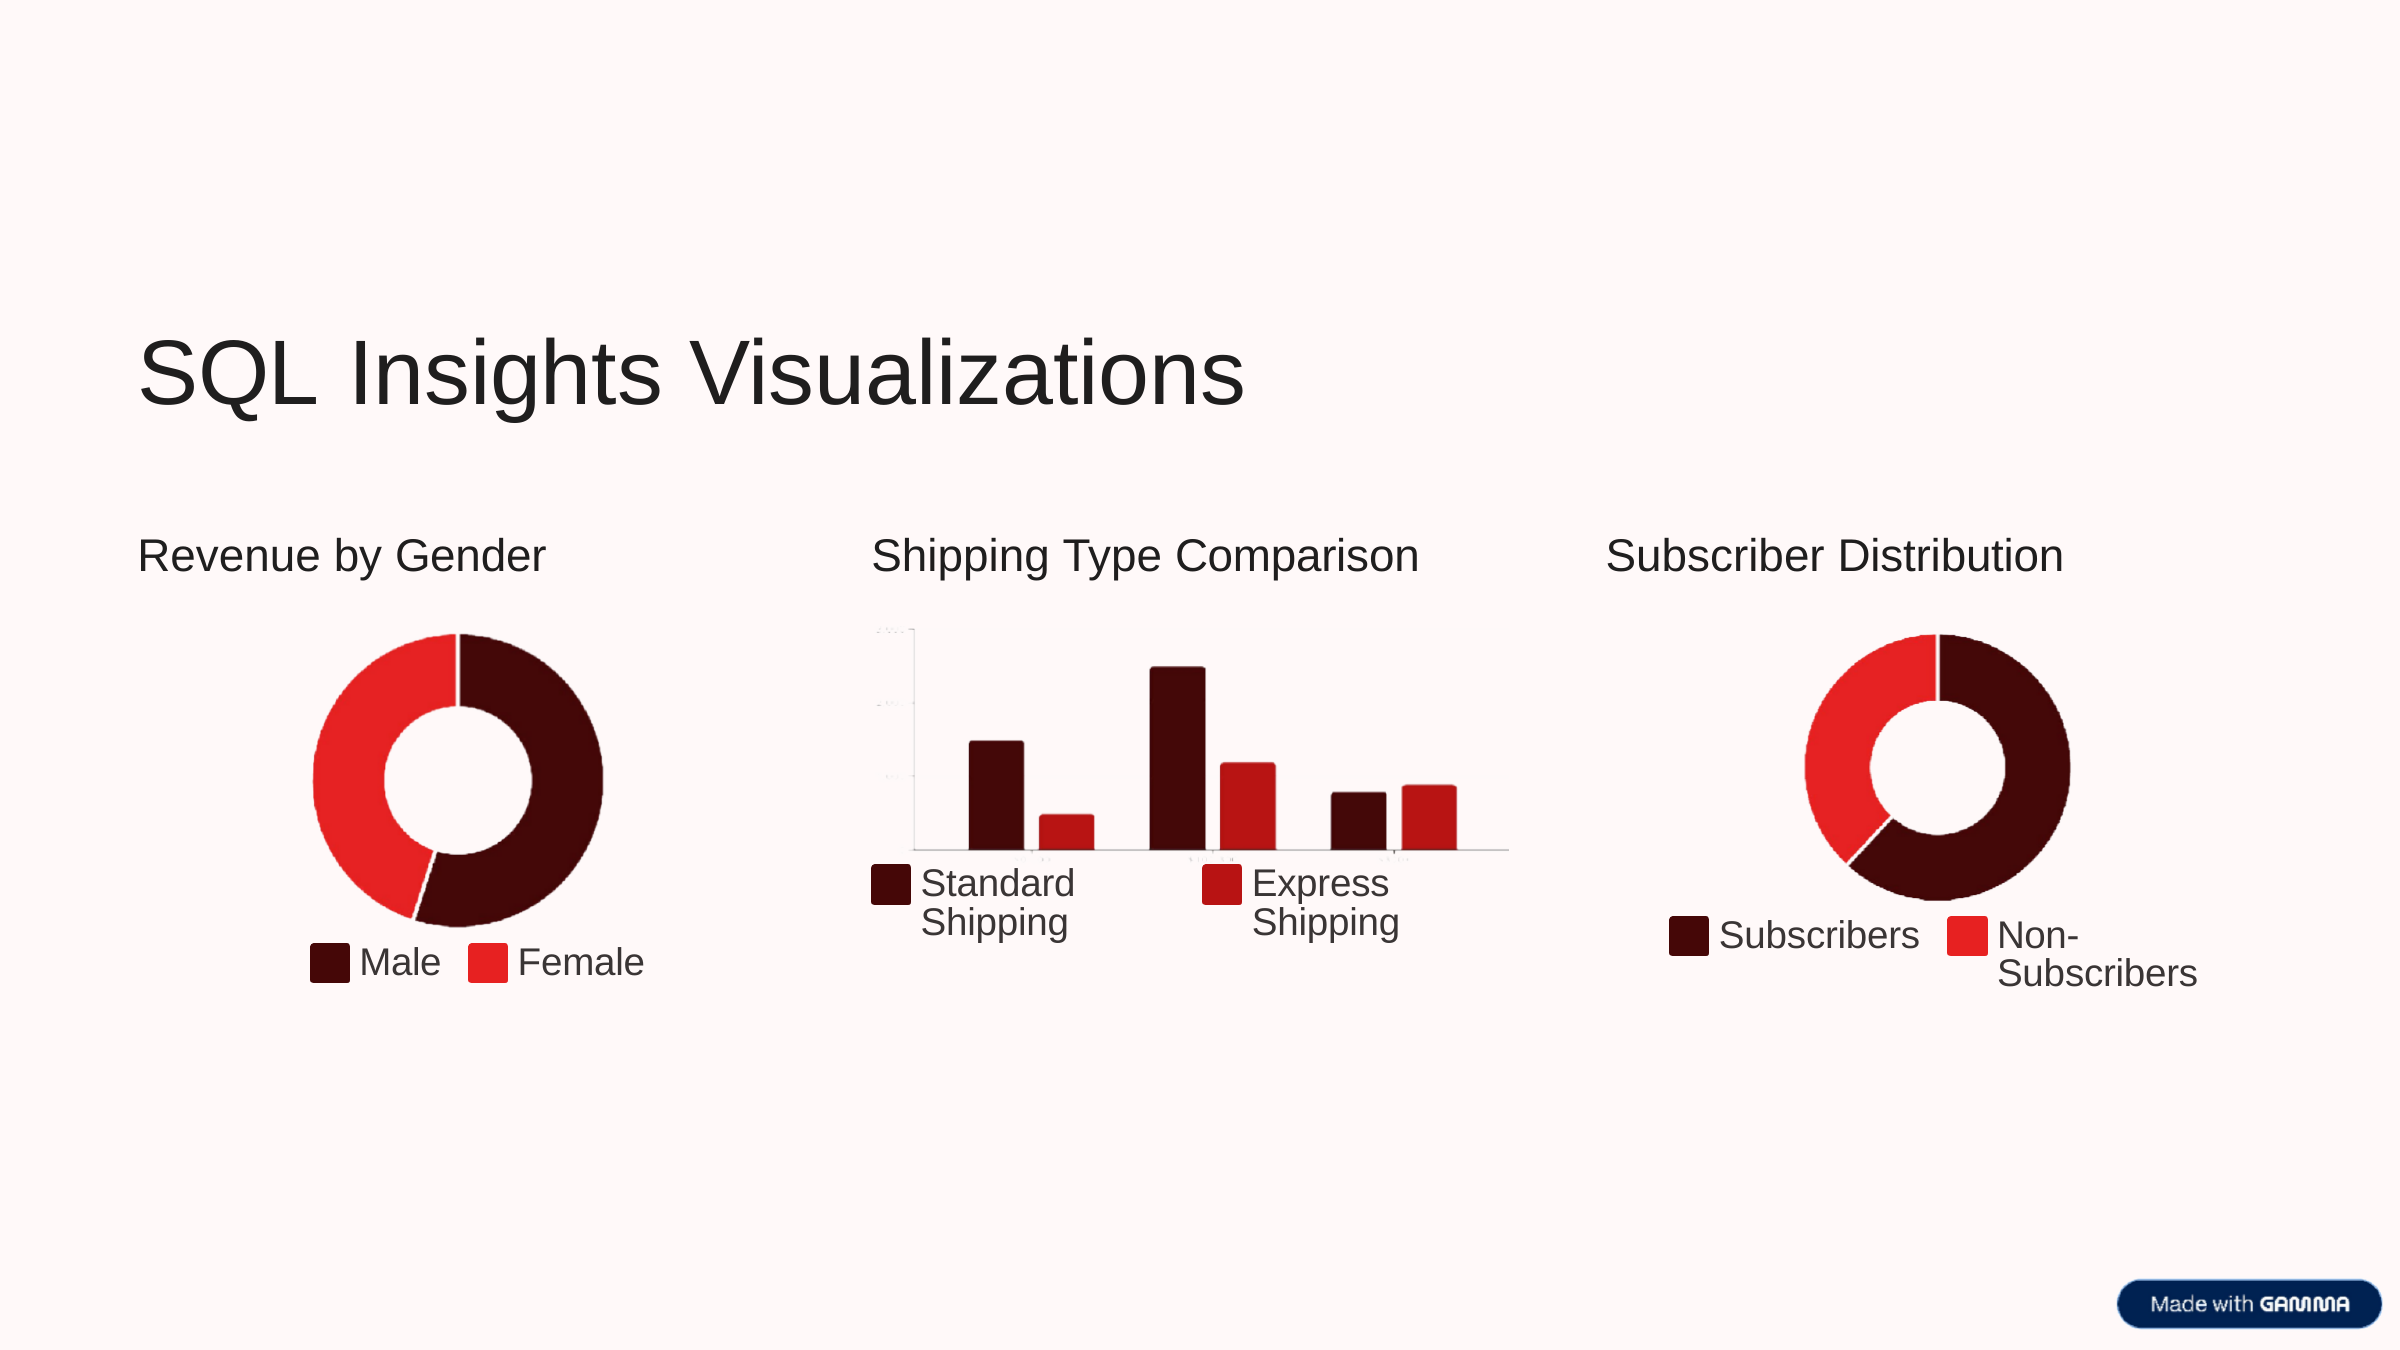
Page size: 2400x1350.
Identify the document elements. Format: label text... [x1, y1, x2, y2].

text_box Subscriber Distribution [1603, 523, 2069, 581]
picture [1202, 864, 1243, 905]
picture [468, 943, 508, 984]
text_box Standard Shipping [918, 912, 1080, 943]
text_box Shipping Type Comparison [869, 523, 1427, 581]
text_box Revenue by Gender [135, 523, 550, 581]
title SQL Insights Visualizations [135, 311, 1250, 539]
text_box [137, 625, 775, 984]
picture [2105, 1271, 2389, 1339]
text_box Express Shipping [1249, 912, 1404, 943]
text_box Non- Subscribers [1995, 965, 2203, 995]
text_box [1605, 625, 2266, 957]
picture [1947, 916, 1988, 957]
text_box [871, 625, 1509, 905]
